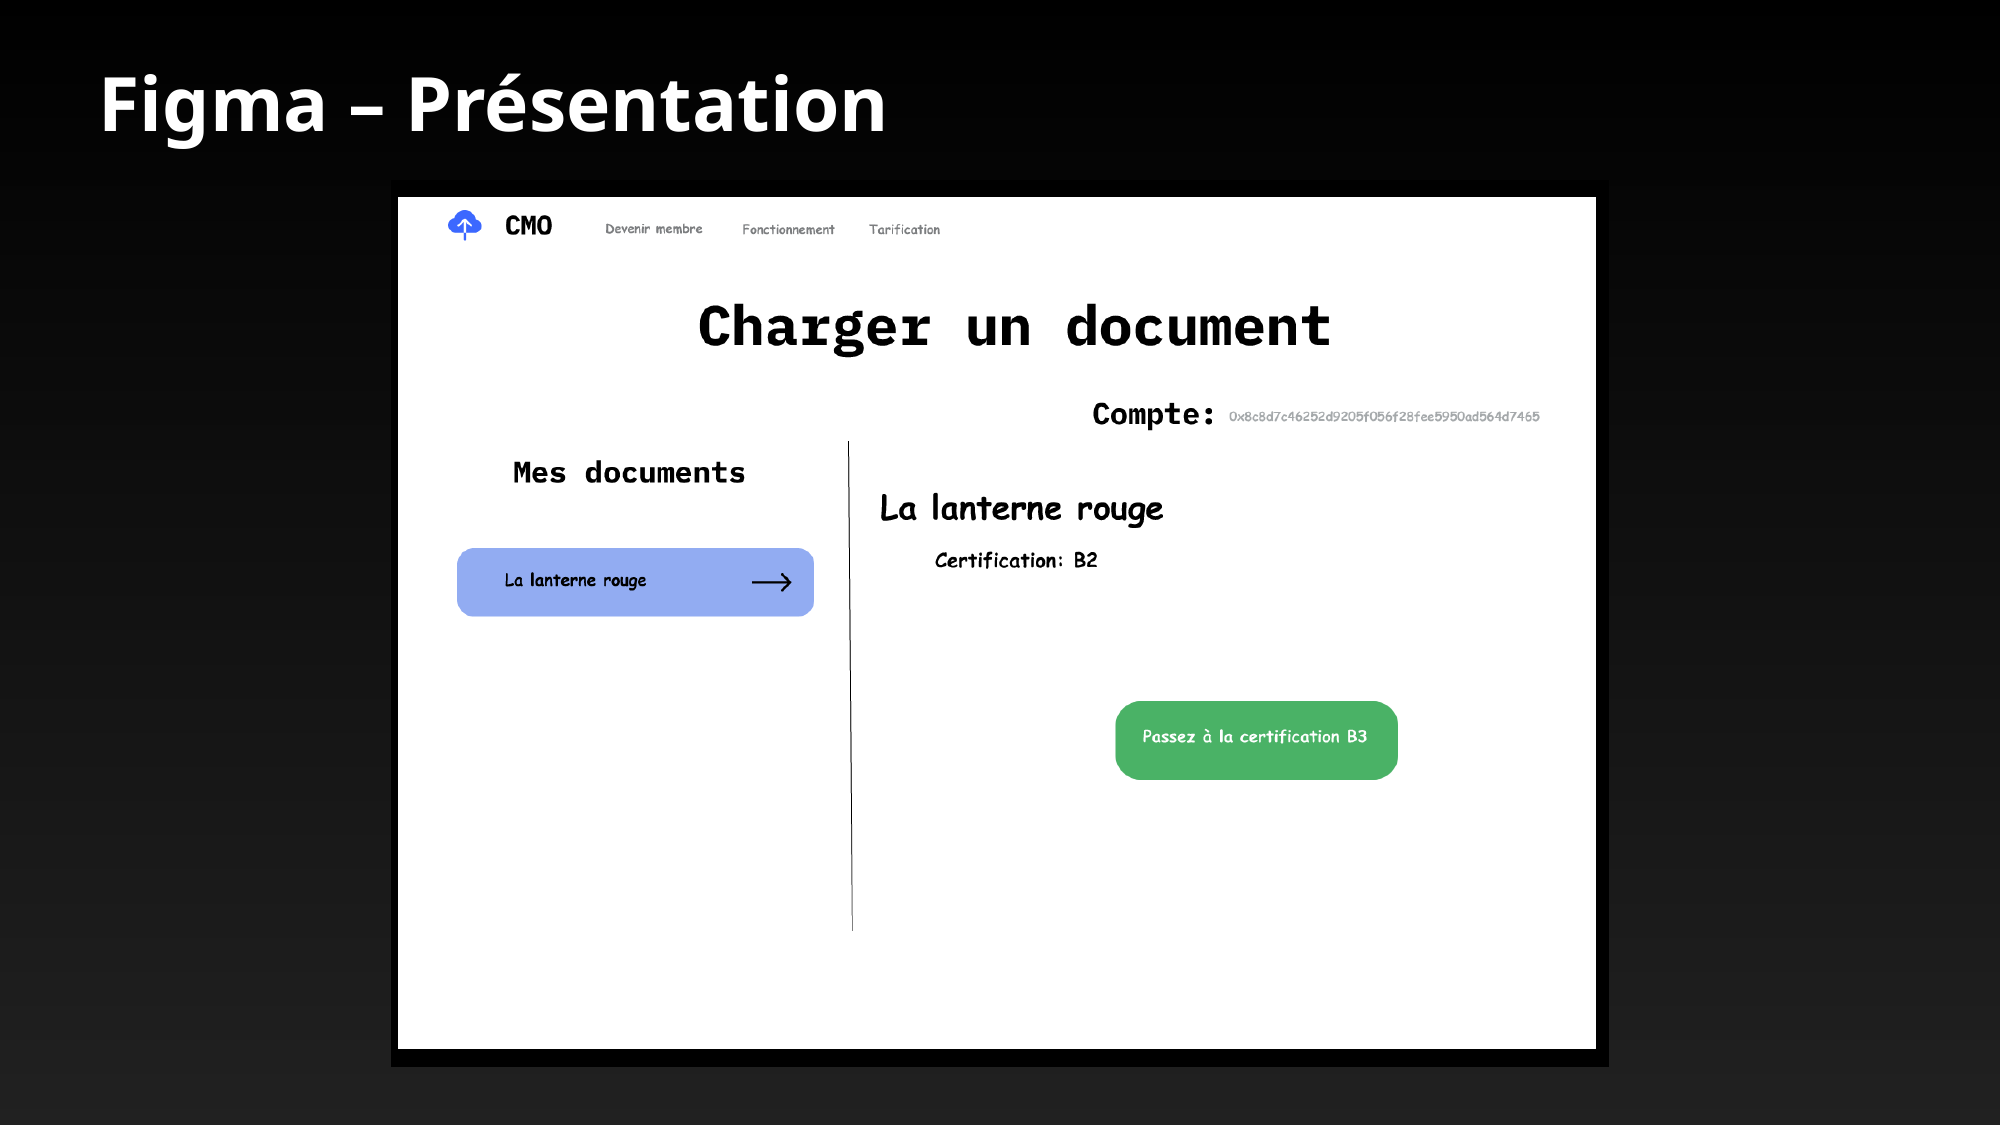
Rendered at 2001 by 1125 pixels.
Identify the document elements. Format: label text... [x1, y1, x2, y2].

picture [391, 180, 1609, 1067]
text_box Figma – Présentation [83, 59, 1599, 156]
